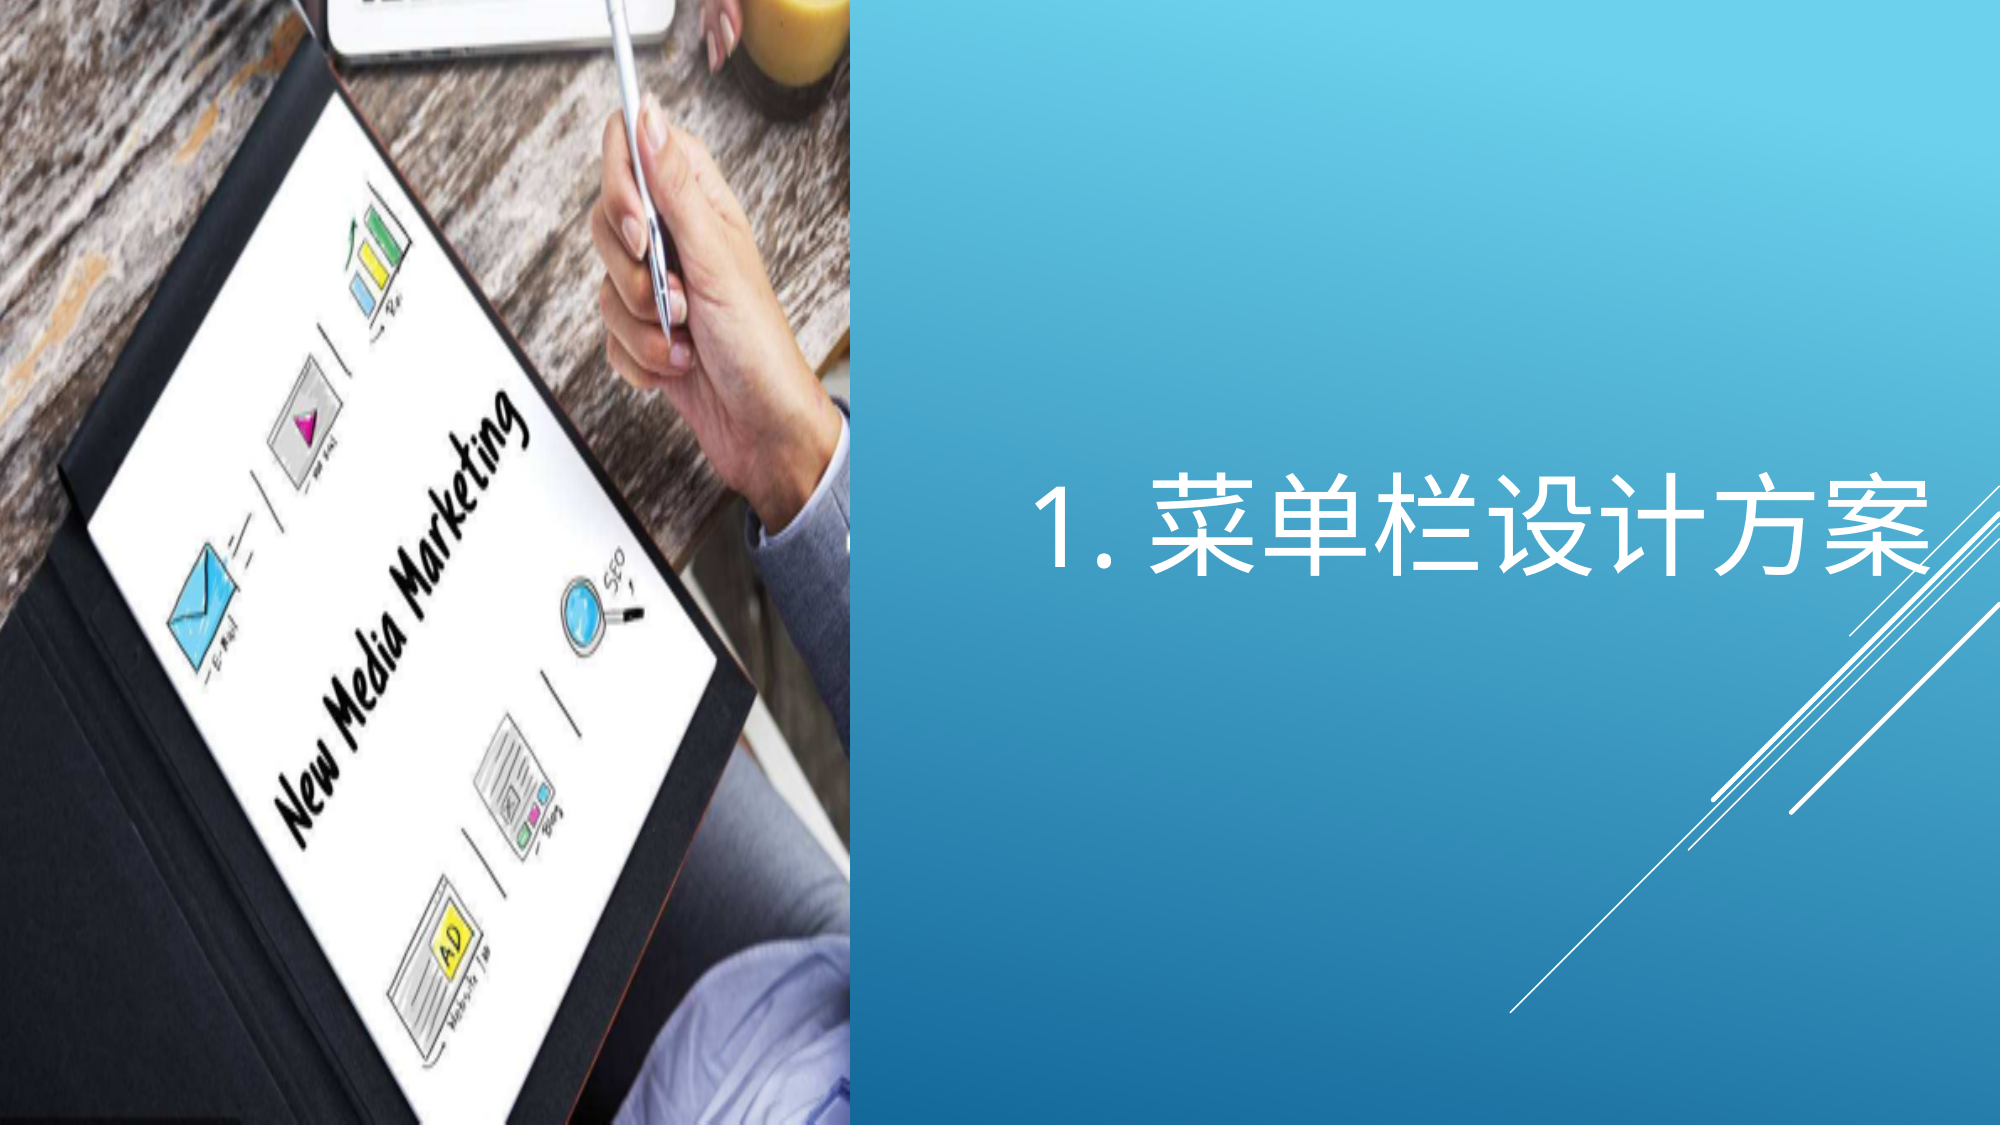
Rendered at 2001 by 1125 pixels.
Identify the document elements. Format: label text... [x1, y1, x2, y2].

picture [0, 0, 851, 1125]
title 1.菜单栏设计方案 [1010, 398, 1961, 646]
